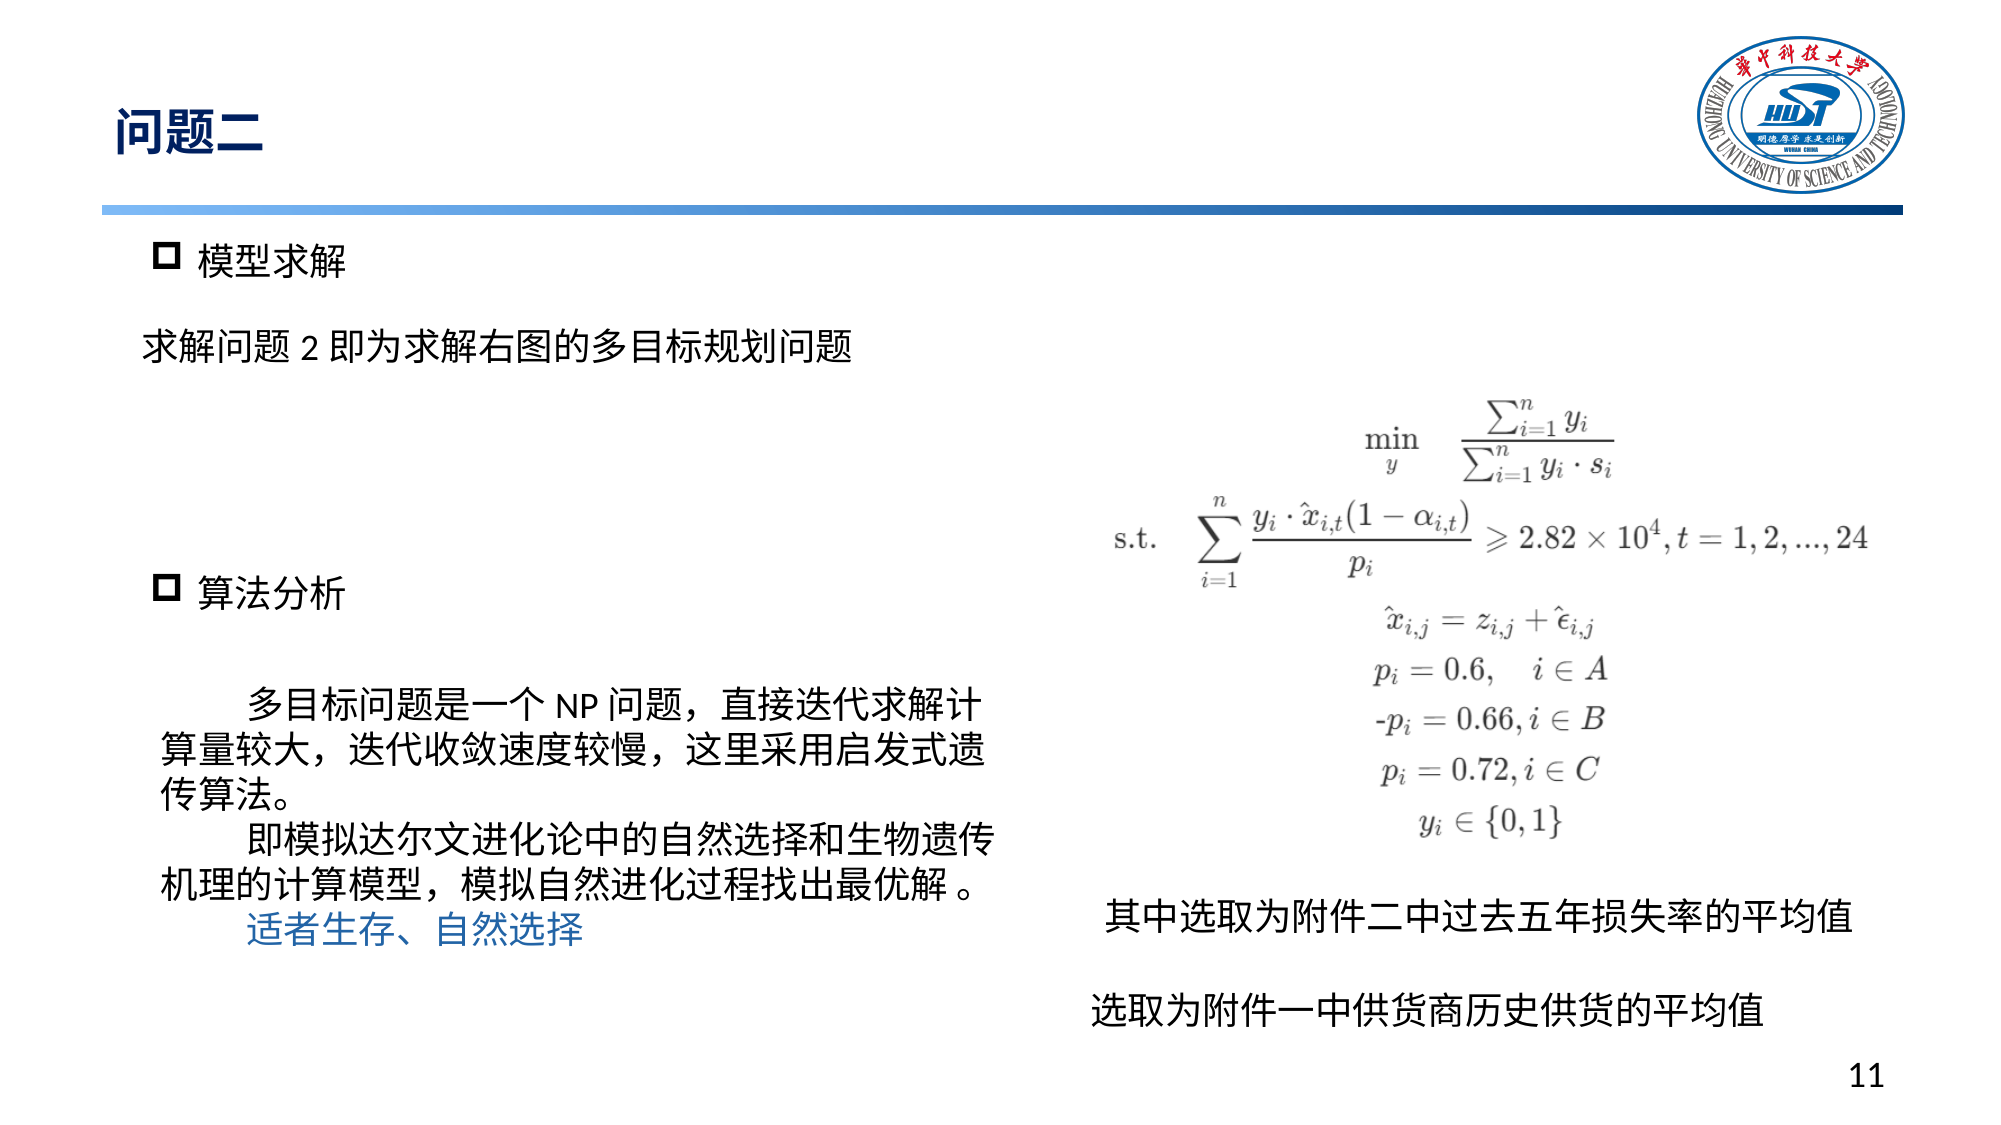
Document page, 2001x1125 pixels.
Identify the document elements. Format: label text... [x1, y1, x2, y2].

text_box 算法分析 [135, 562, 372, 623]
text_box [1376, 716, 1384, 723]
text_box 模型求解 [135, 230, 372, 291]
slide_number 11 [1433, 1042, 1900, 1103]
text_box 多目标问题是一个NP问题，直接迭代求解计算量较大，迭代收敛速度较慢，这里采用启发式遗传算法。 即模拟达尔文进化论中的自然选择和生物遗传机理的计算模型，模拟自然进化过程找出最优解 。 适者生存、自然选择 [145, 673, 1030, 959]
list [1058, 344, 1965, 917]
picture [1697, 36, 1905, 194]
text_box 求解问题2即为求解右图的多目标规划问题 [126, 315, 894, 376]
text_box 问题二 [99, 50, 1643, 211]
